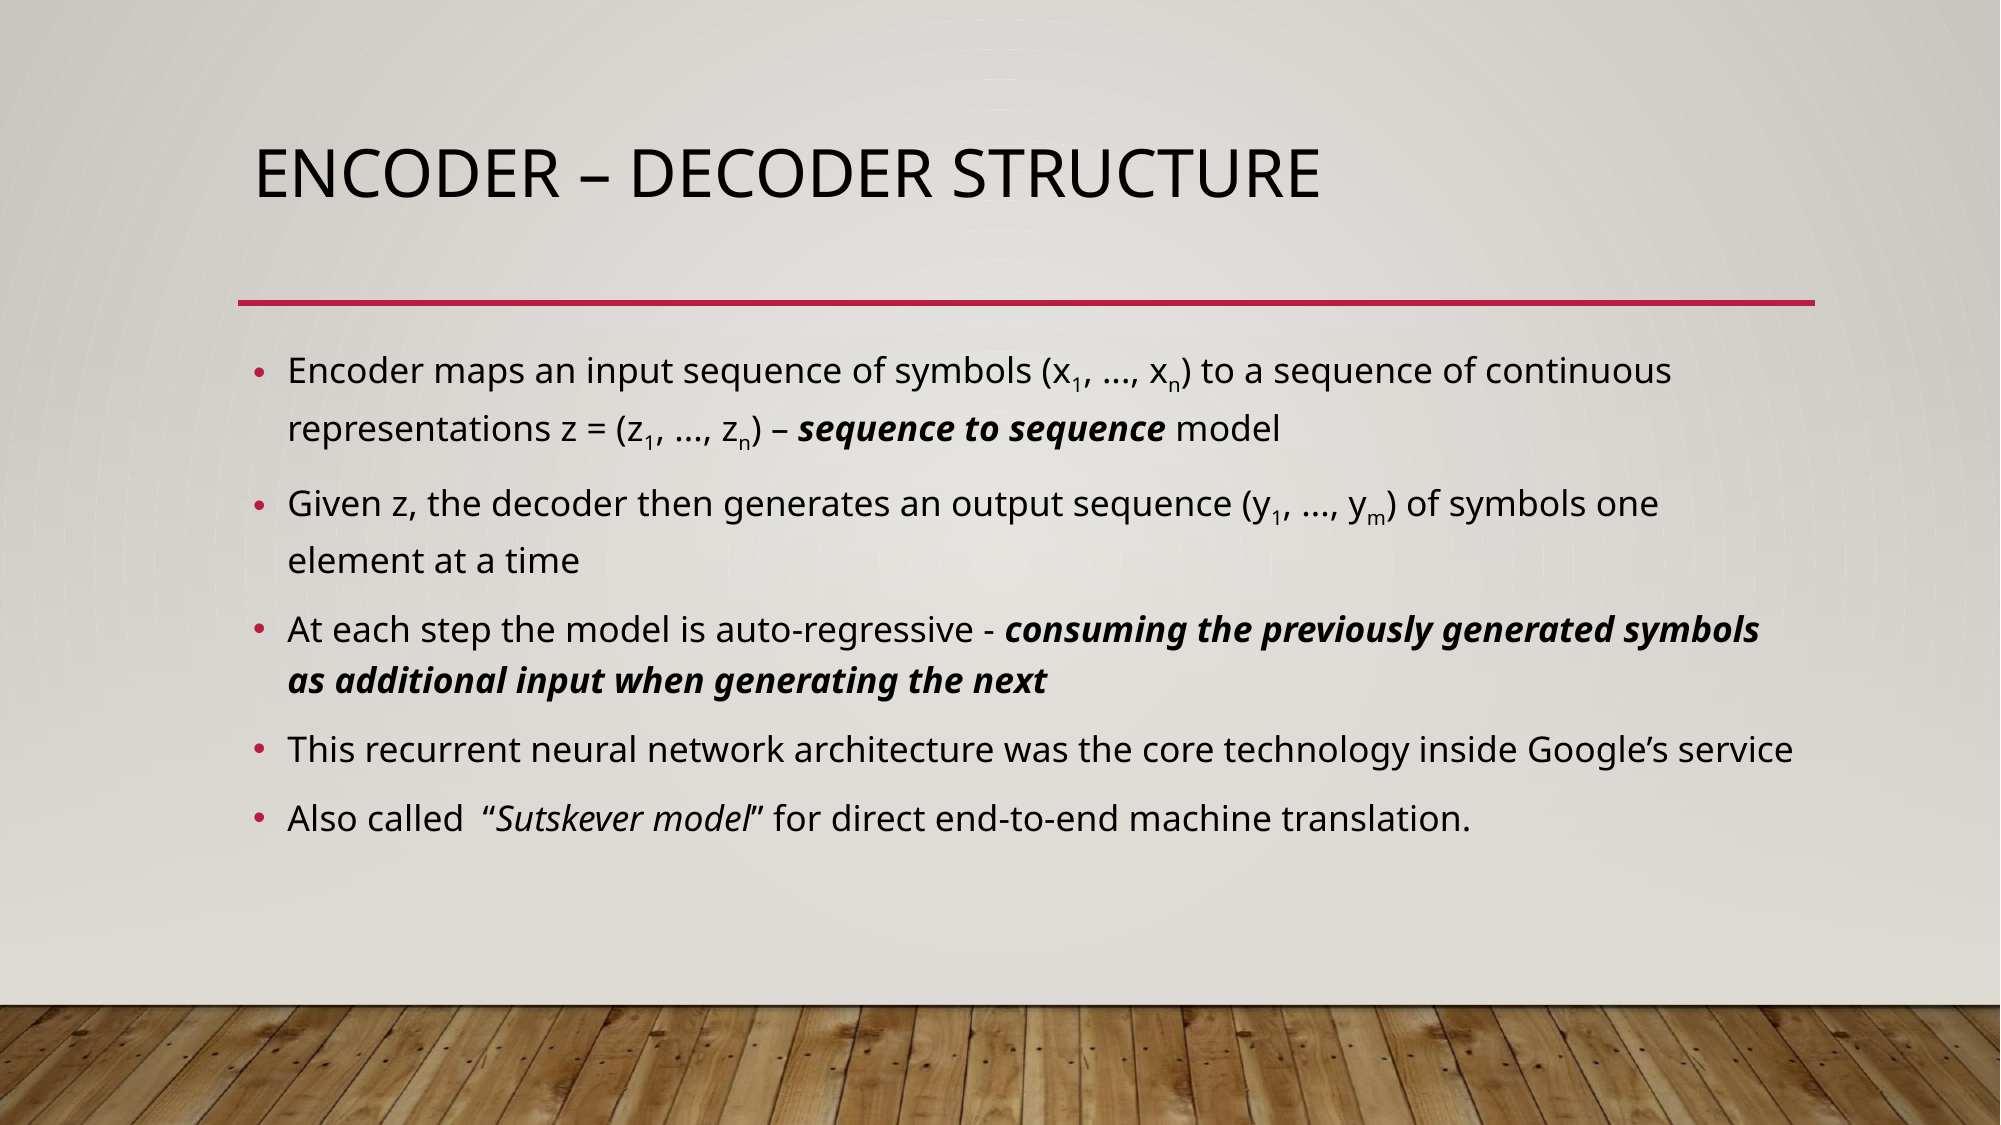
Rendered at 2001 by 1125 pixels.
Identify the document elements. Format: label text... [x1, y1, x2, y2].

title ENCODER – DECODER STRUCTURE [238, 131, 1814, 305]
picture [0, 1005, 2000, 1125]
list Encoder maps an input sequence of symbols (x1, ..., xn) to a sequence of continuous representations z = (z1, ..., zn) – sequence to sequence model Given z, the decoder then generates an output sequence (y1, ..., ym) of symbols one element at a time At each step the model is auto-regressive - consuming the previously generated symbols as additional input when generating the next This recurrent neural network architecture was the core technology inside Google’s service Also called “Sutskever model” for direct end-to-end machine translation. [238, 330, 1814, 897]
